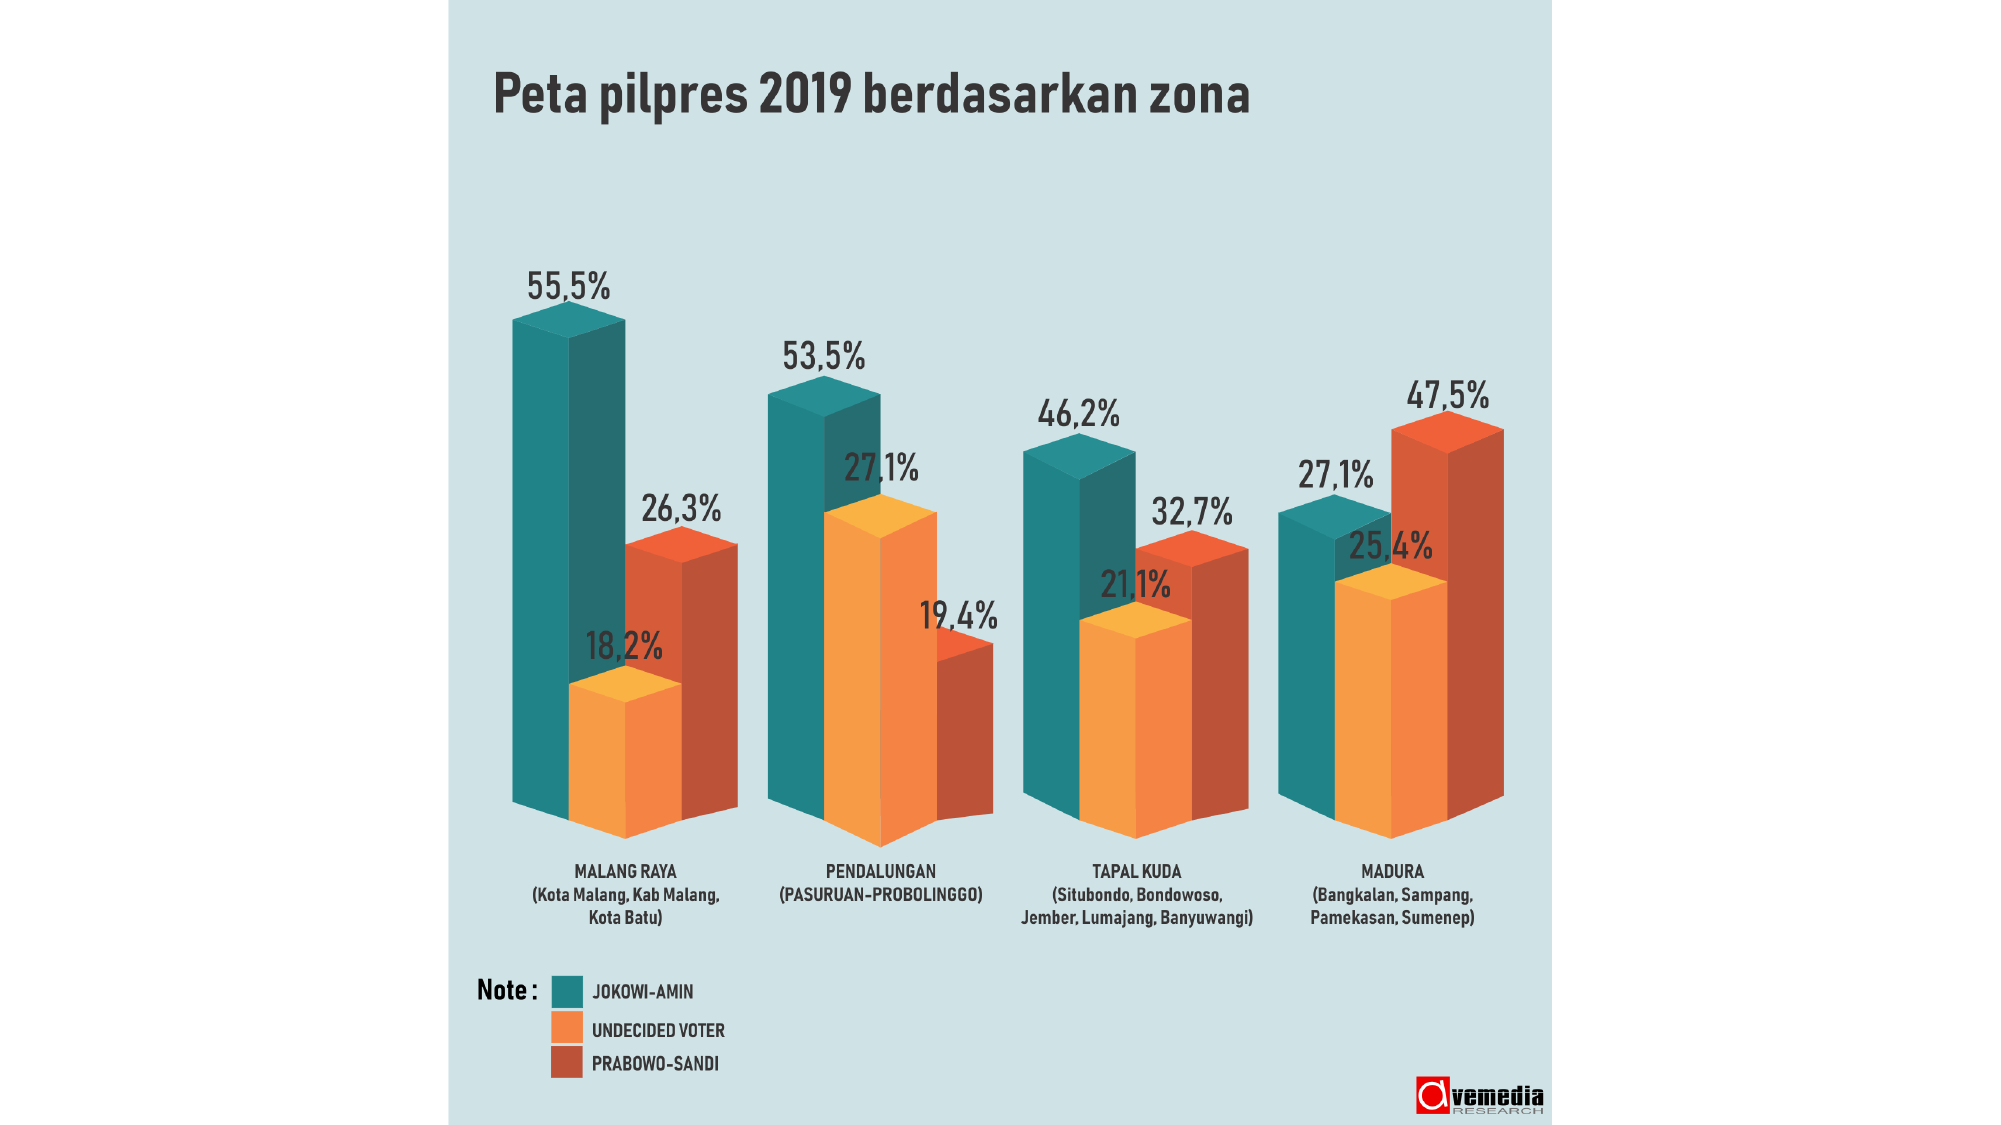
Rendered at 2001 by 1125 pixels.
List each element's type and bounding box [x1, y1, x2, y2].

picture [448, 0, 1552, 1125]
